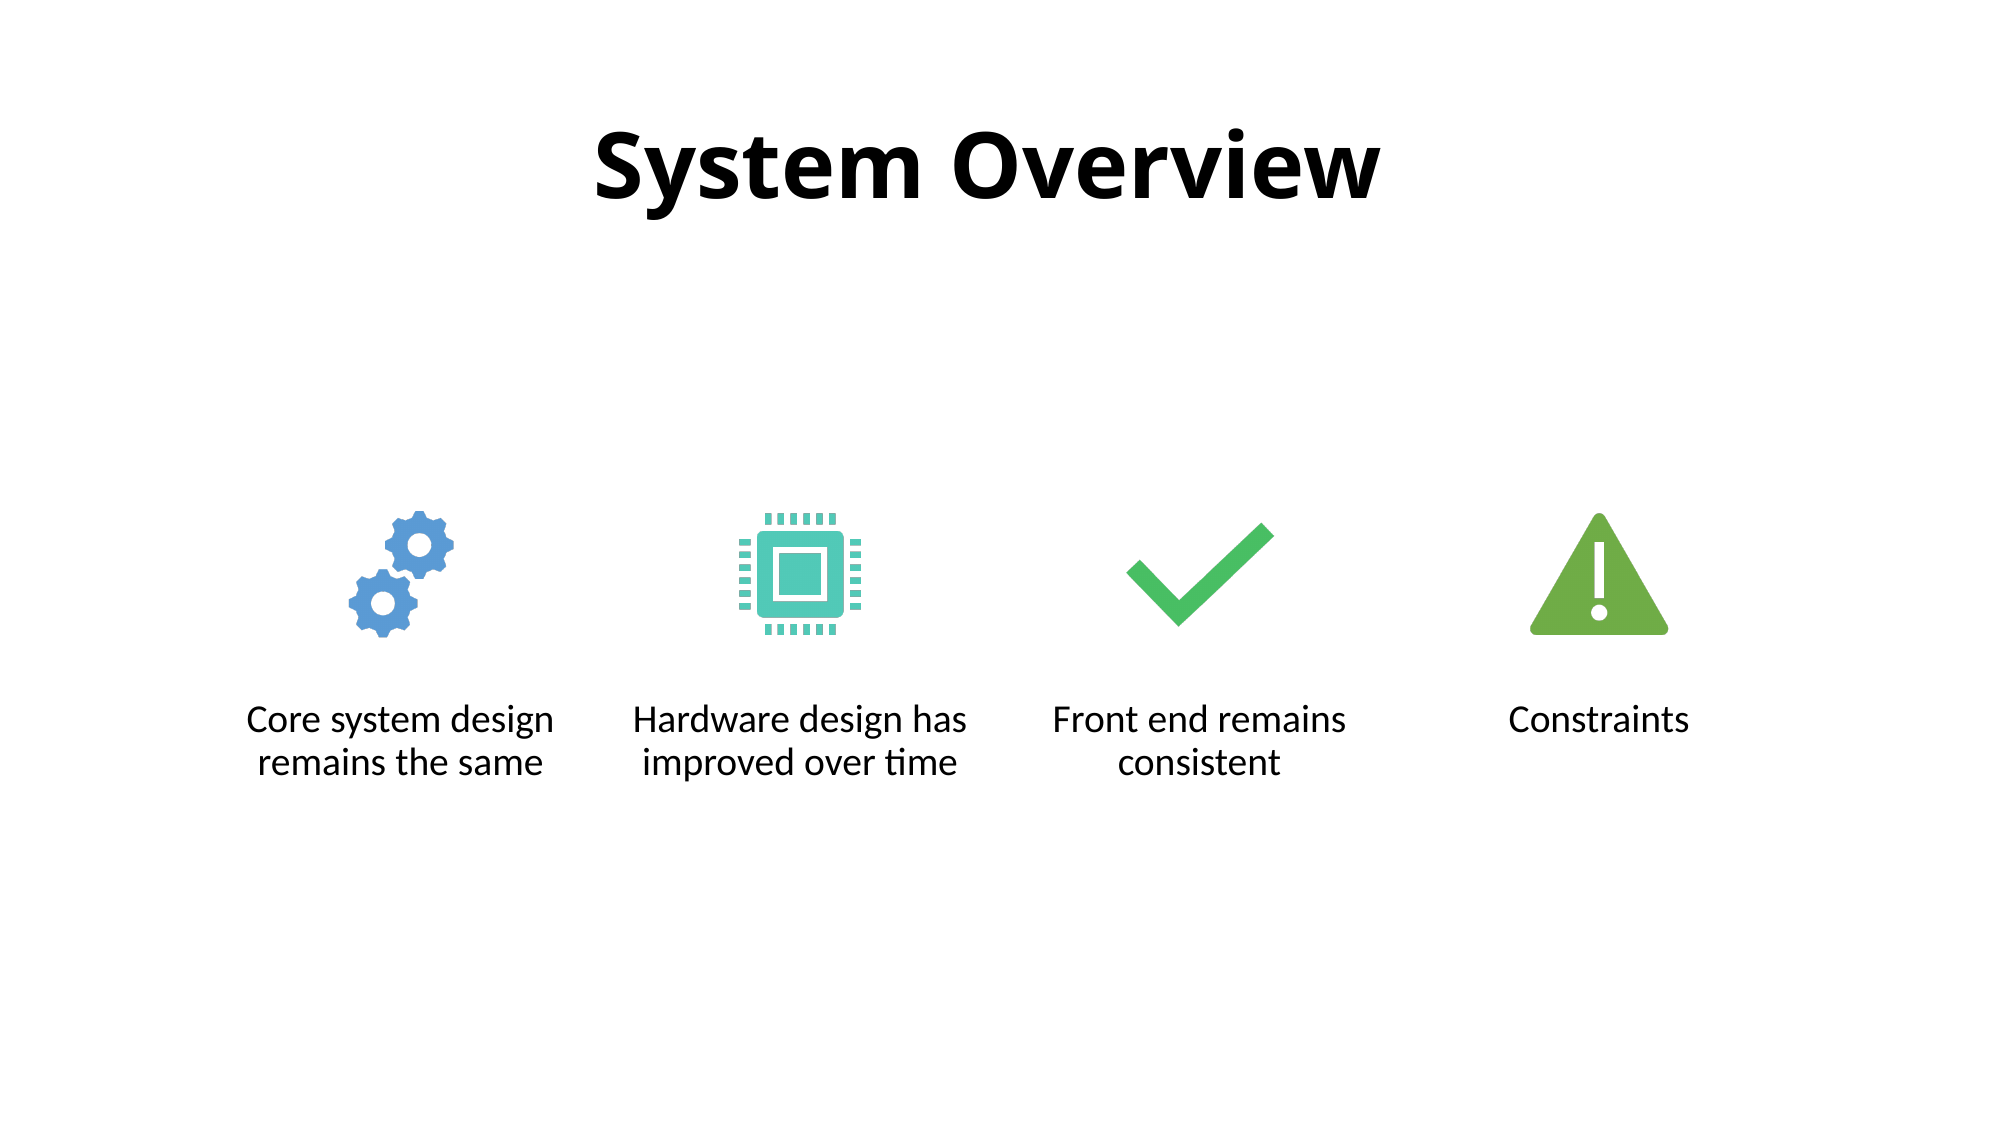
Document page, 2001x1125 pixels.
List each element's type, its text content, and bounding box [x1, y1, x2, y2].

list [137, 299, 1863, 1014]
title System Overview [137, 59, 1863, 278]
